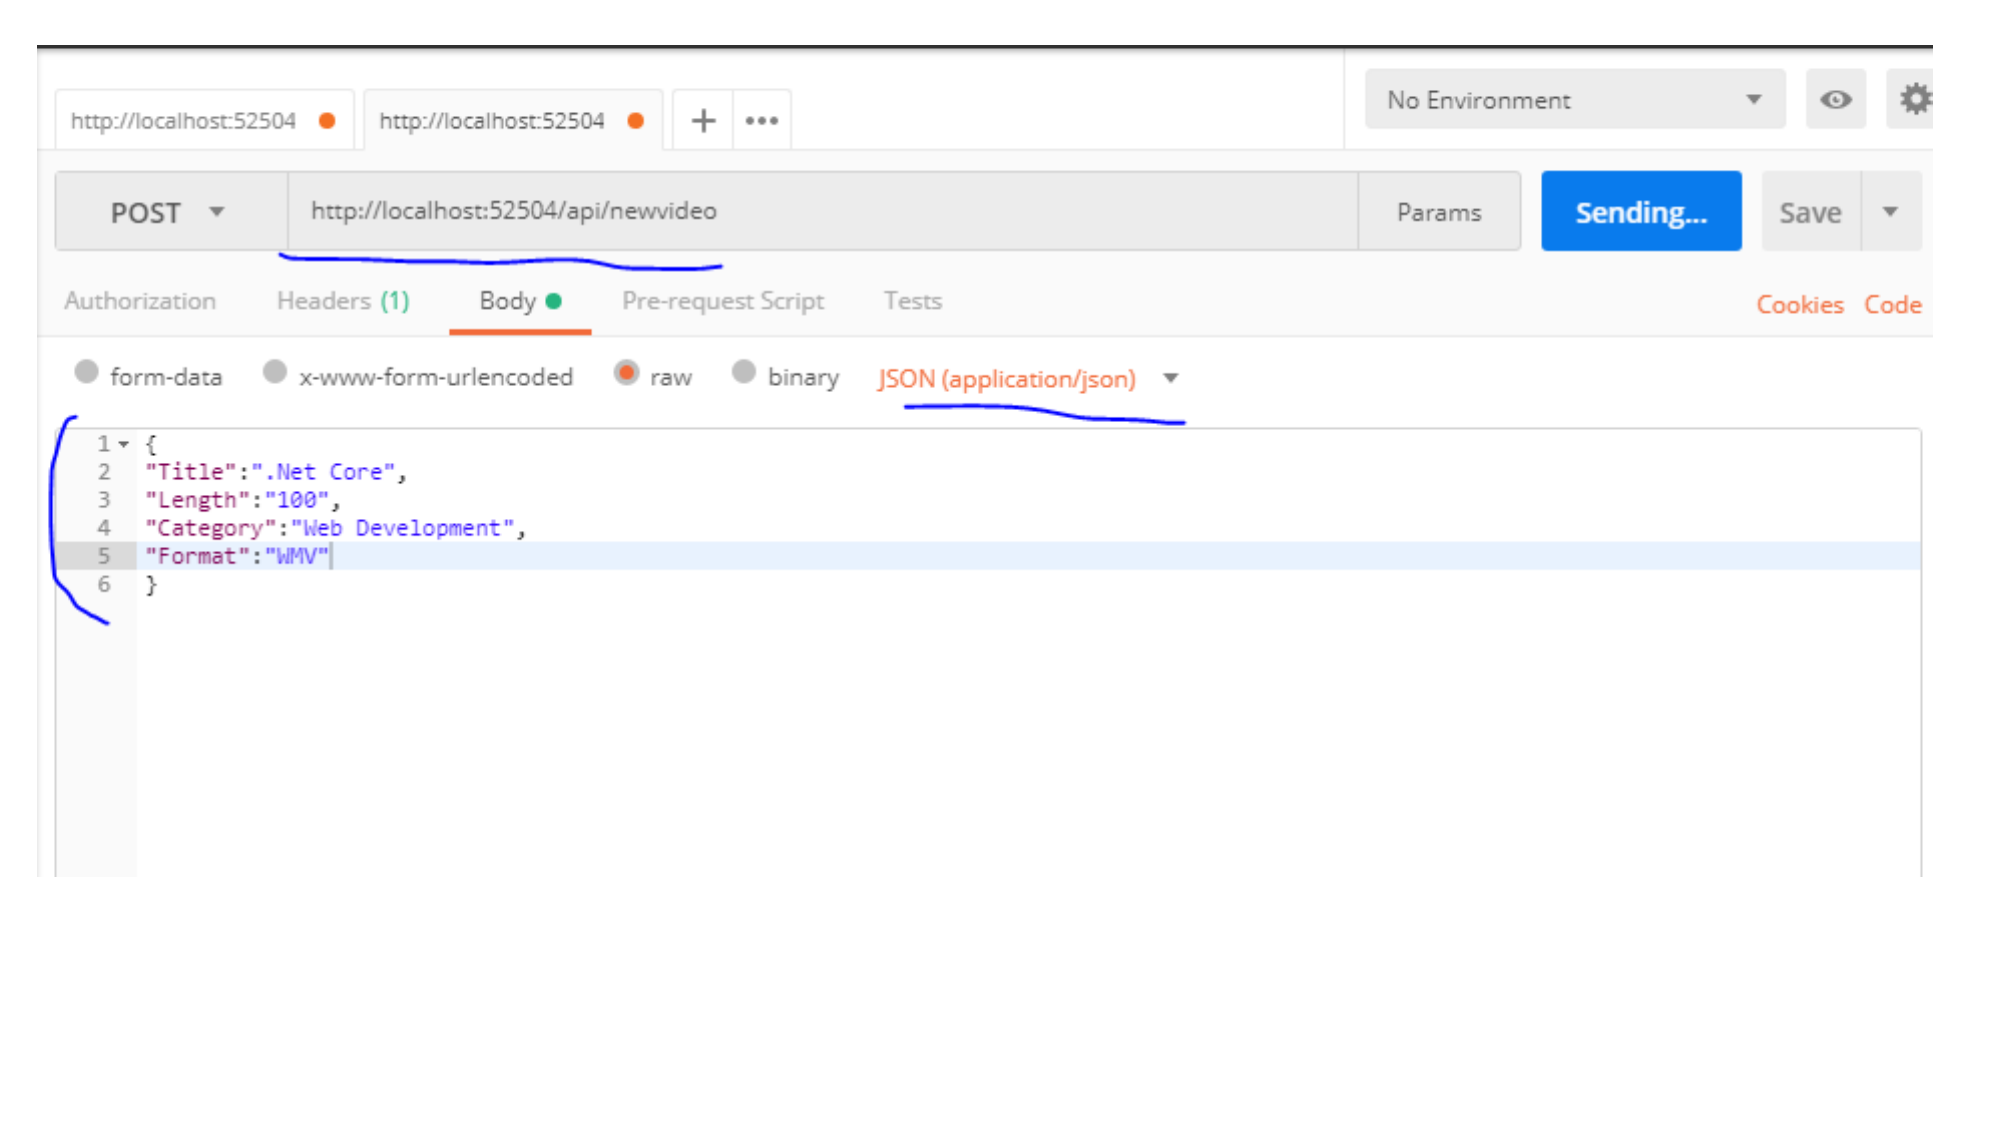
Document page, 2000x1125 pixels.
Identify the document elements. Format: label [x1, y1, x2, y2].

picture [37, 45, 1933, 877]
